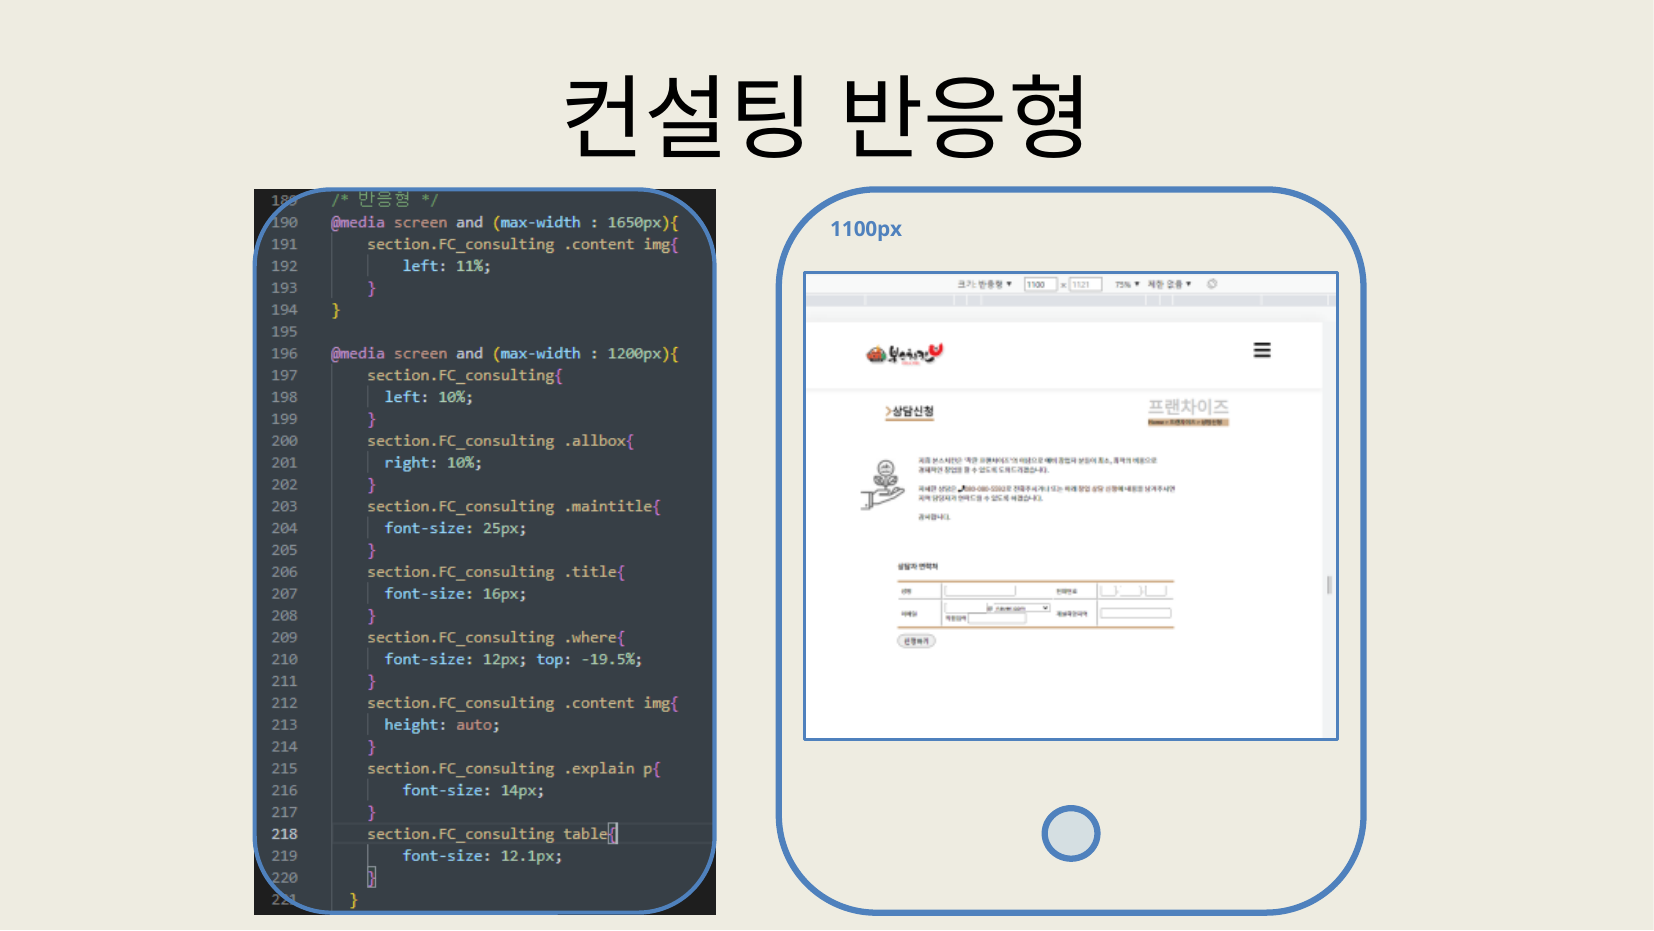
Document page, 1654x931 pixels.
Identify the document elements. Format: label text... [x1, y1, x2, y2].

title 컨설팅 반응형 [82, 37, 1571, 193]
text_box [1042, 806, 1100, 861]
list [806, 273, 1337, 738]
picture [254, 189, 716, 915]
text_box [776, 187, 1366, 915]
